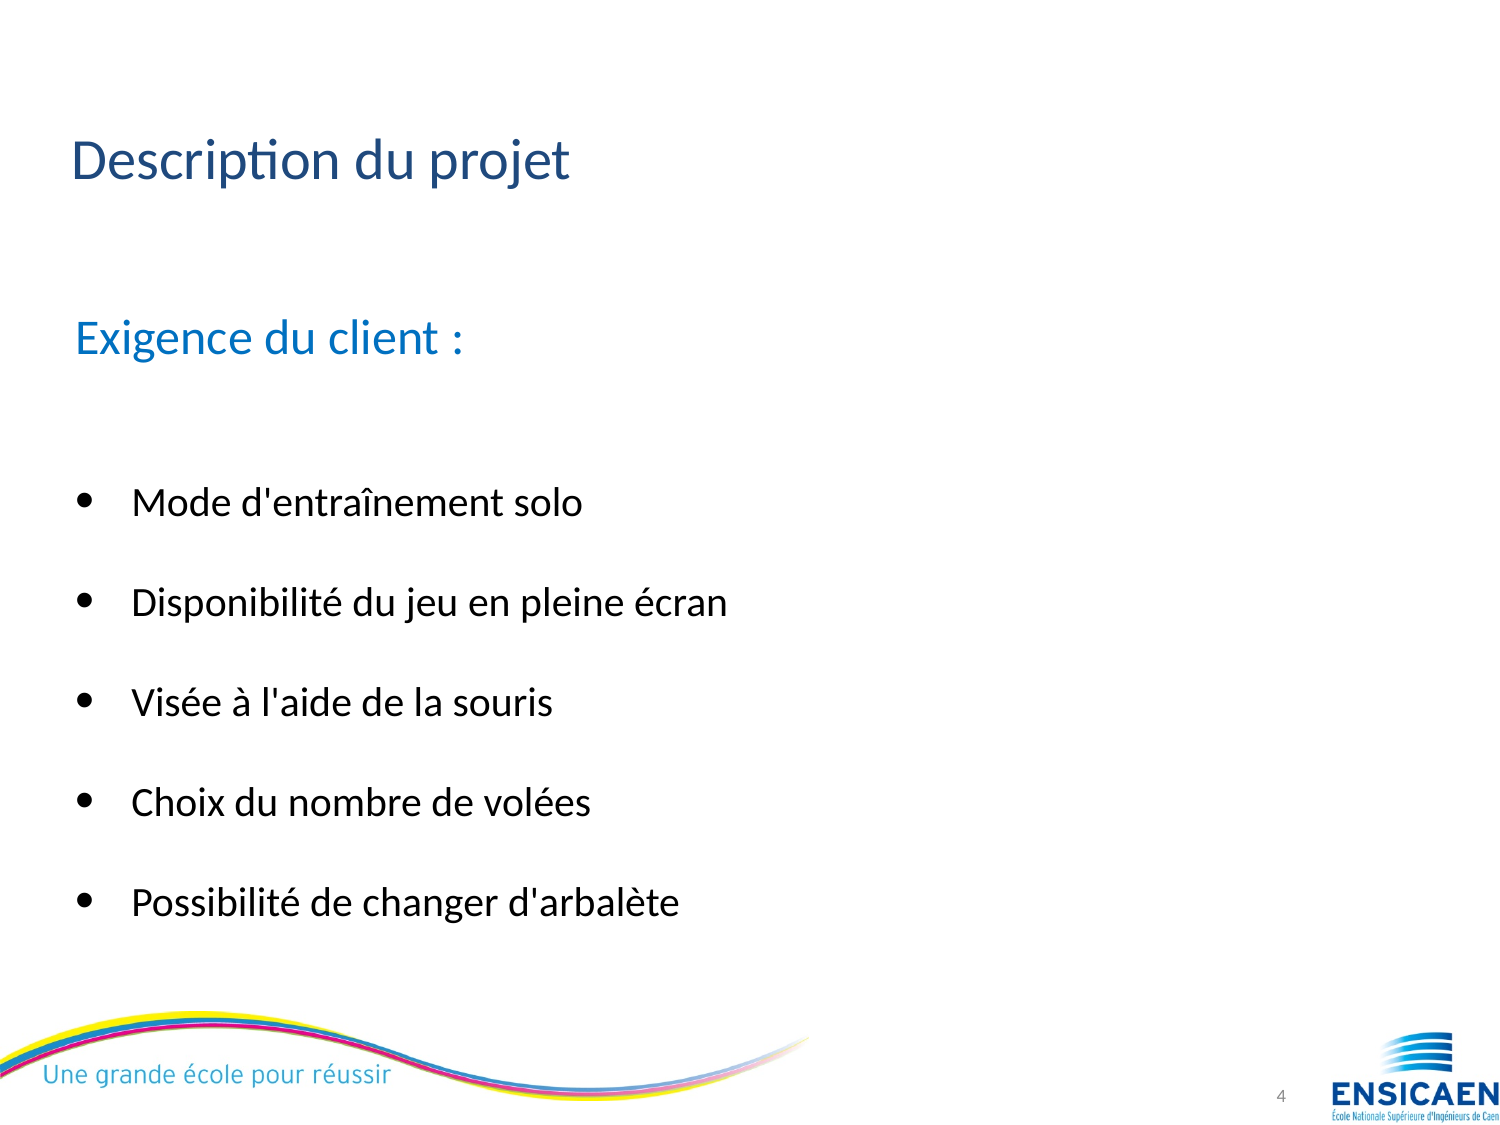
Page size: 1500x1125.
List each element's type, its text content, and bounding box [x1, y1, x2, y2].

text_box Description du projet [71, 35, 1347, 277]
text_box Exigence du client : Mode d'entraînement solo Disponibilité du jeu en pleine écran Visée à l'aide de la souris Choix du nombre de volées Possibilité de changer d'arbalète [75, 304, 1347, 1041]
picture [0, 1011, 809, 1101]
picture [1331, 1030, 1500, 1125]
